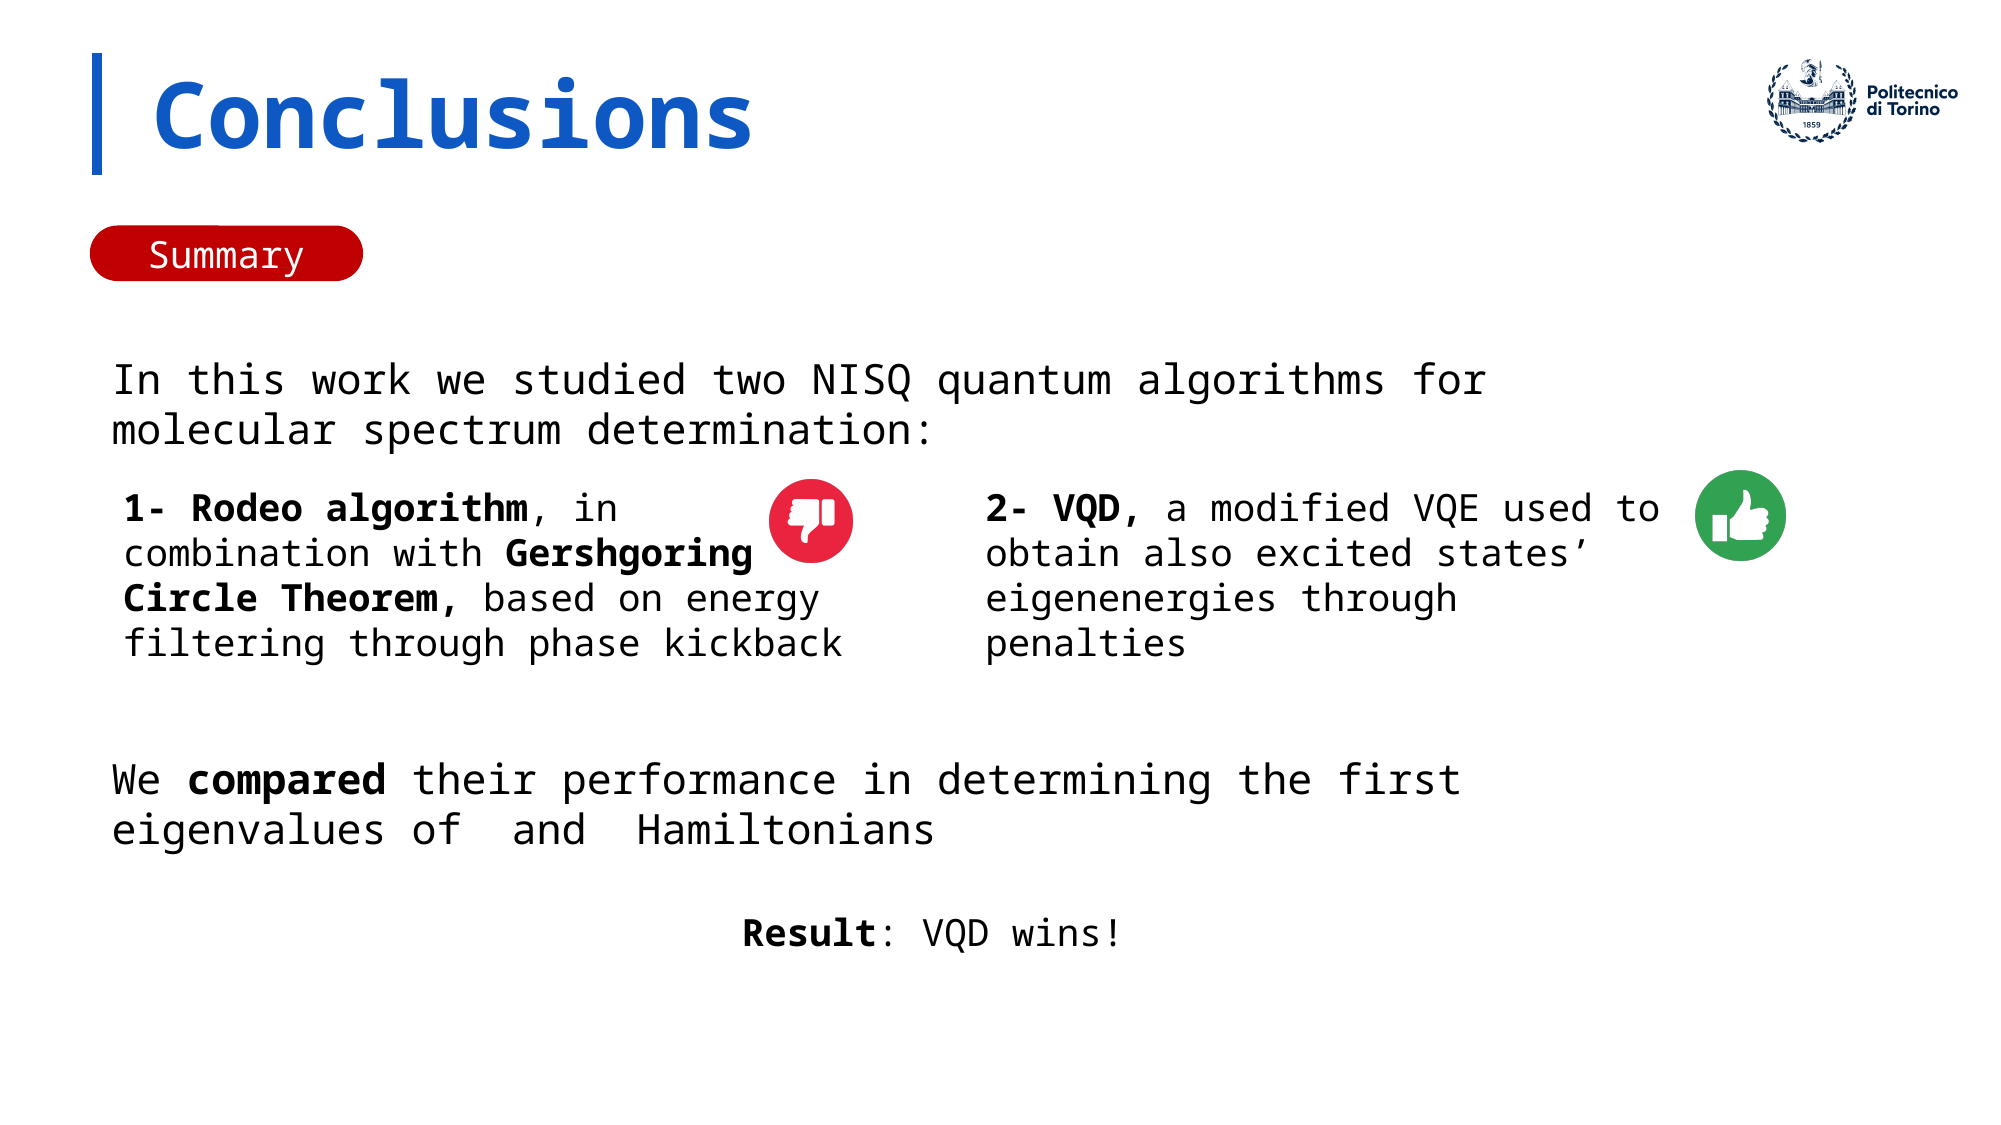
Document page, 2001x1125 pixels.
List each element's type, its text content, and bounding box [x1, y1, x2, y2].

text_box 1- Rodeo algorithm, in combination with Gershgoring Circle Theorem, based on energy filtering through phase kickback [108, 476, 873, 672]
picture [1694, 469, 1786, 561]
picture [1767, 58, 1958, 143]
text_box 2- VQD, a modified VQE used to obtain also excited states’ eigenenergies through penalties [970, 476, 1697, 717]
text_box Summary [88, 223, 365, 283]
text_box Result: VQD wins! [727, 901, 1741, 962]
title Conclusions [137, 10, 1863, 228]
picture [768, 478, 853, 563]
